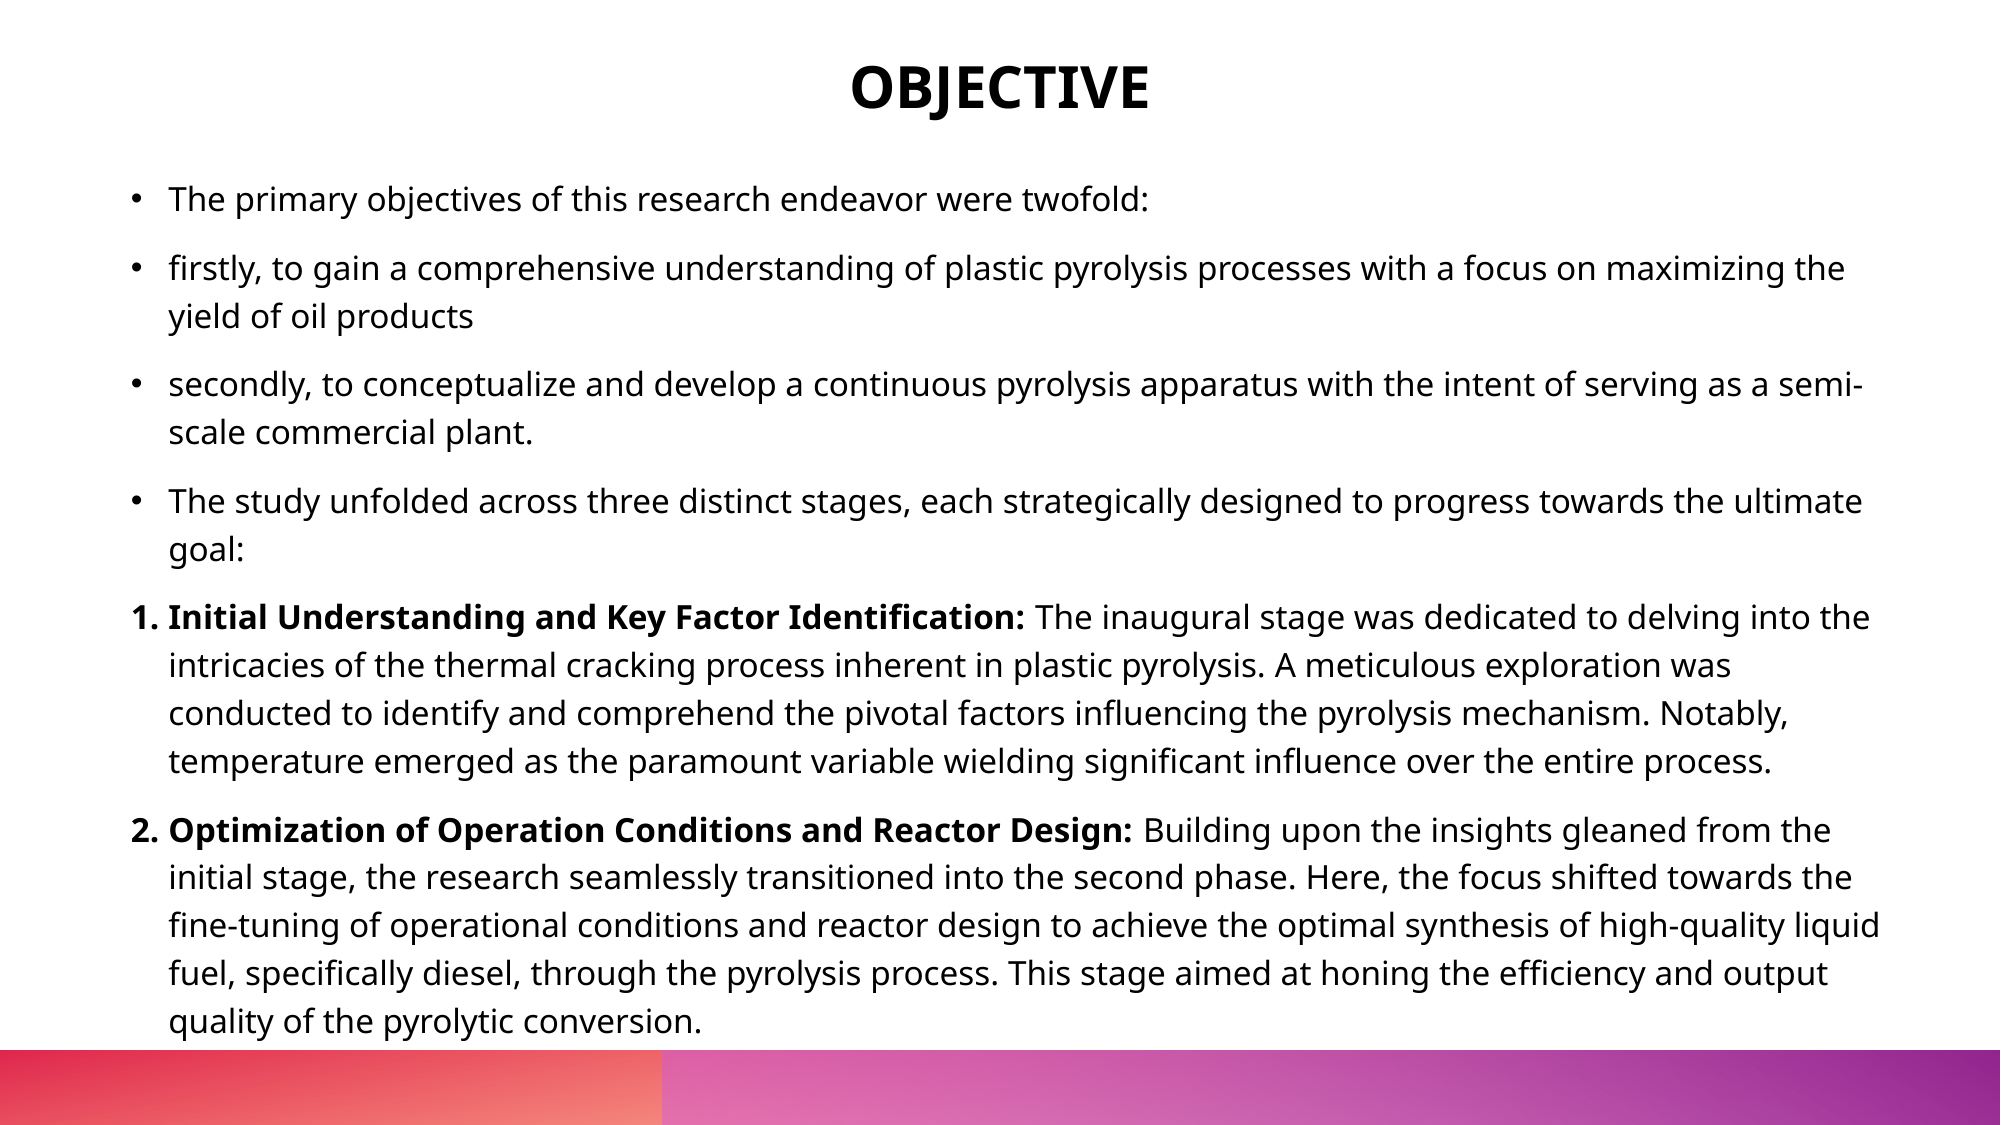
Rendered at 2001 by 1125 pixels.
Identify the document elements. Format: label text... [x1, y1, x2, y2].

title OBJECTIVE [159, 9, 1840, 121]
list The primary objectives of this research endeavor were twofold: firstly, to gain a comprehensive understanding of plastic pyrolysis processes with a focus on maximizing the yield of oil products secondly, to conceptualize and develop a continuous pyrolysis apparatus with the intent of serving as a semi-scale commercial plant. The study unfolded across three distinct stages, each strategically designed to progress towards the ultimate goal: Initial Understanding and Key Factor Identification: The inaugural stage was dedicated to delving into the intricacies of the thermal cracking process inherent in plastic pyrolysis. A meticulous exploration was conducted to identify and comprehend the pivotal factors influencing the pyrolysis mechanism. Notably, temperature emerged as the paramount variable wielding significant influence over the entire process. Optimization of Operation Conditions and Reactor Design: Building upon the insights gleaned from the initial stage, the research seamlessly transitioned into the second phase. Here, the focus shifted towards the fine-tuning of operational conditions and reactor design to achieve the optimal synthesis of high-quality liquid fuel, specifically diesel, through the pyrolysis process. This stage aimed at honing the efficiency and output quality of the pyrolytic conversion. [130, 170, 1902, 1060]
